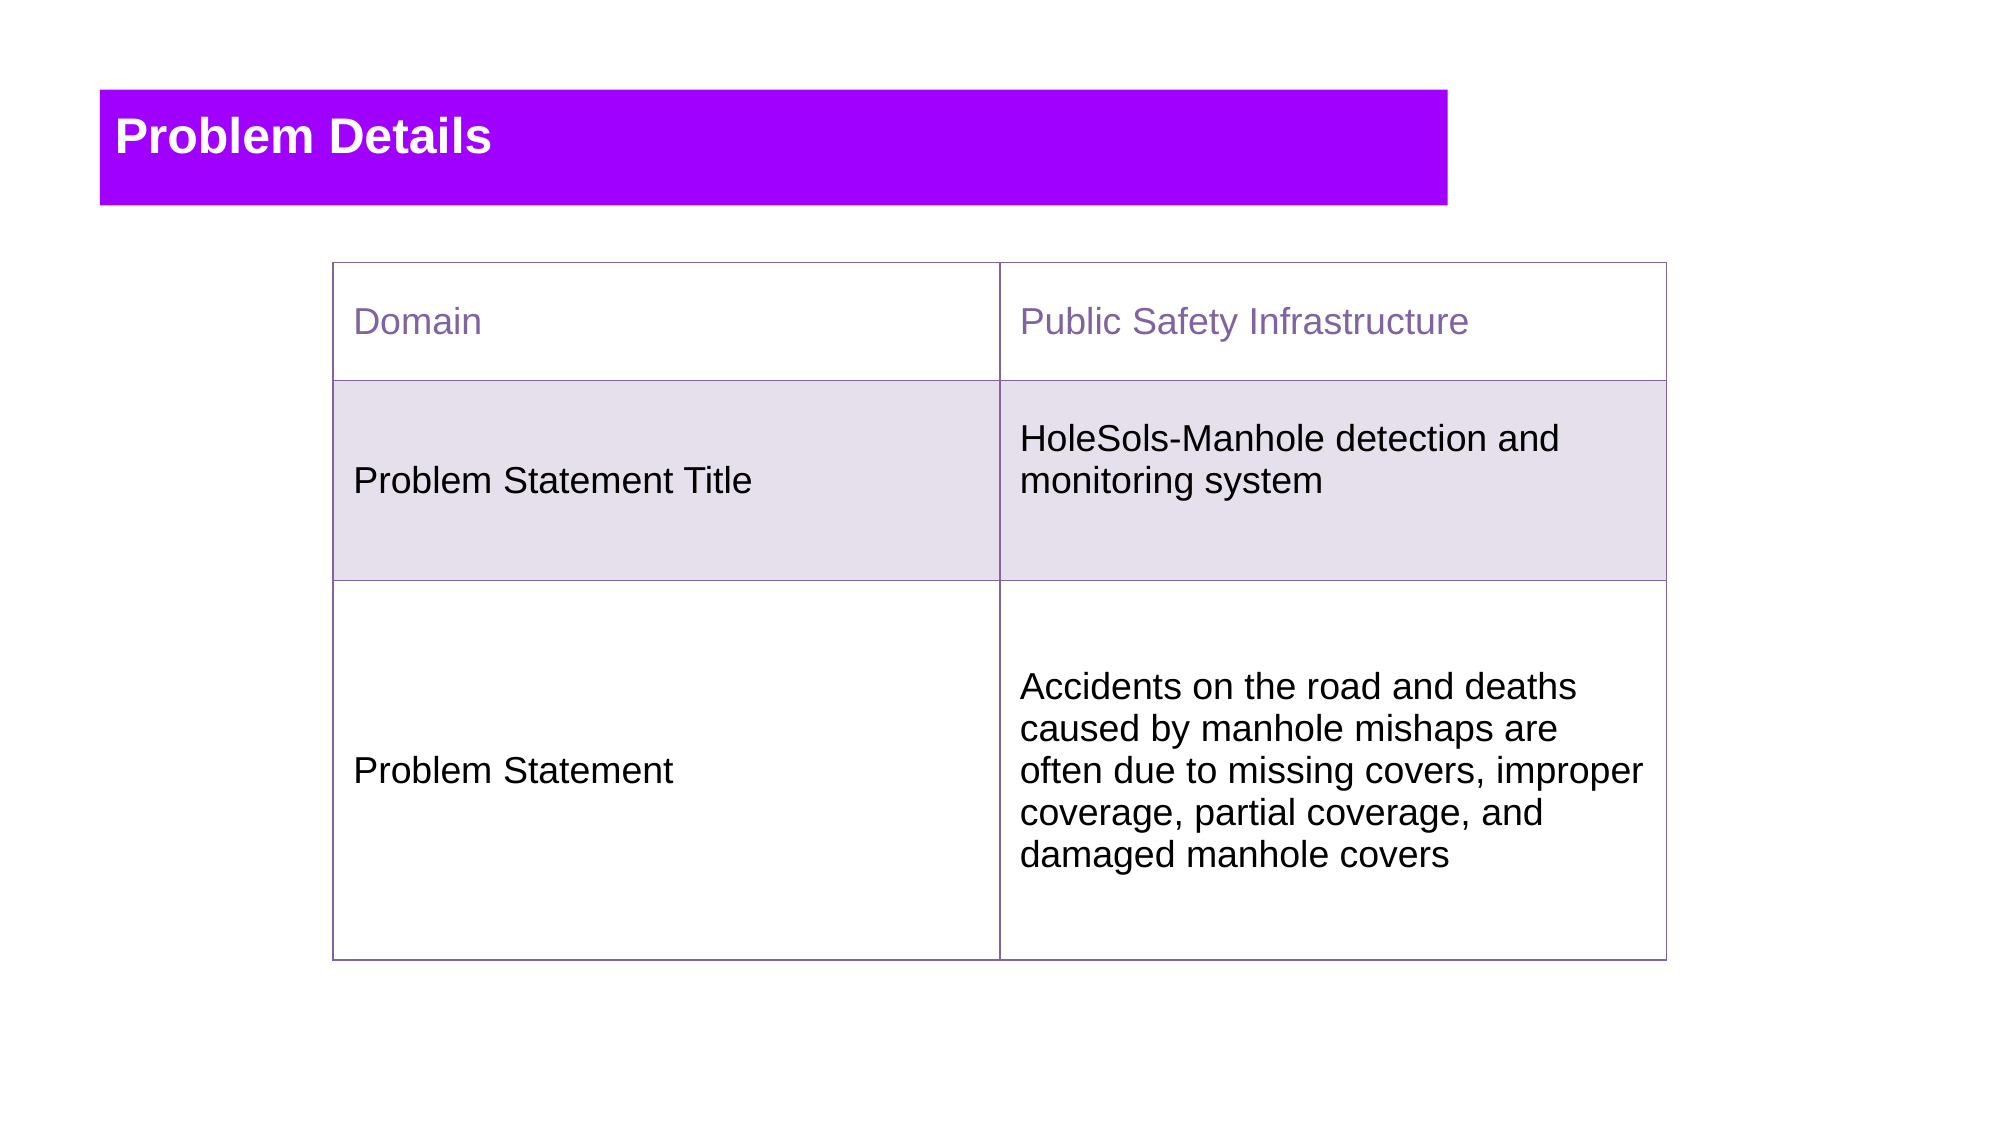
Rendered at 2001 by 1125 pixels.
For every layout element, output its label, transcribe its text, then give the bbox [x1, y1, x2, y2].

table_cell Problem Statement [334, 581, 999, 959]
table_header Public Safety Infrastructure [1001, 263, 1666, 380]
table_cell Accidents on the road and deaths caused by manhole mishaps are often due to missing covers, improper coverage, partial coverage, and damaged manhole covers [1001, 581, 1666, 959]
table_header Domain [334, 263, 999, 380]
text_box Problem Details [99, 89, 1448, 206]
table_cell Problem Statement Title [334, 381, 999, 580]
table_cell HoleSols-Manhole detection and monitoring system [1001, 381, 1666, 580]
